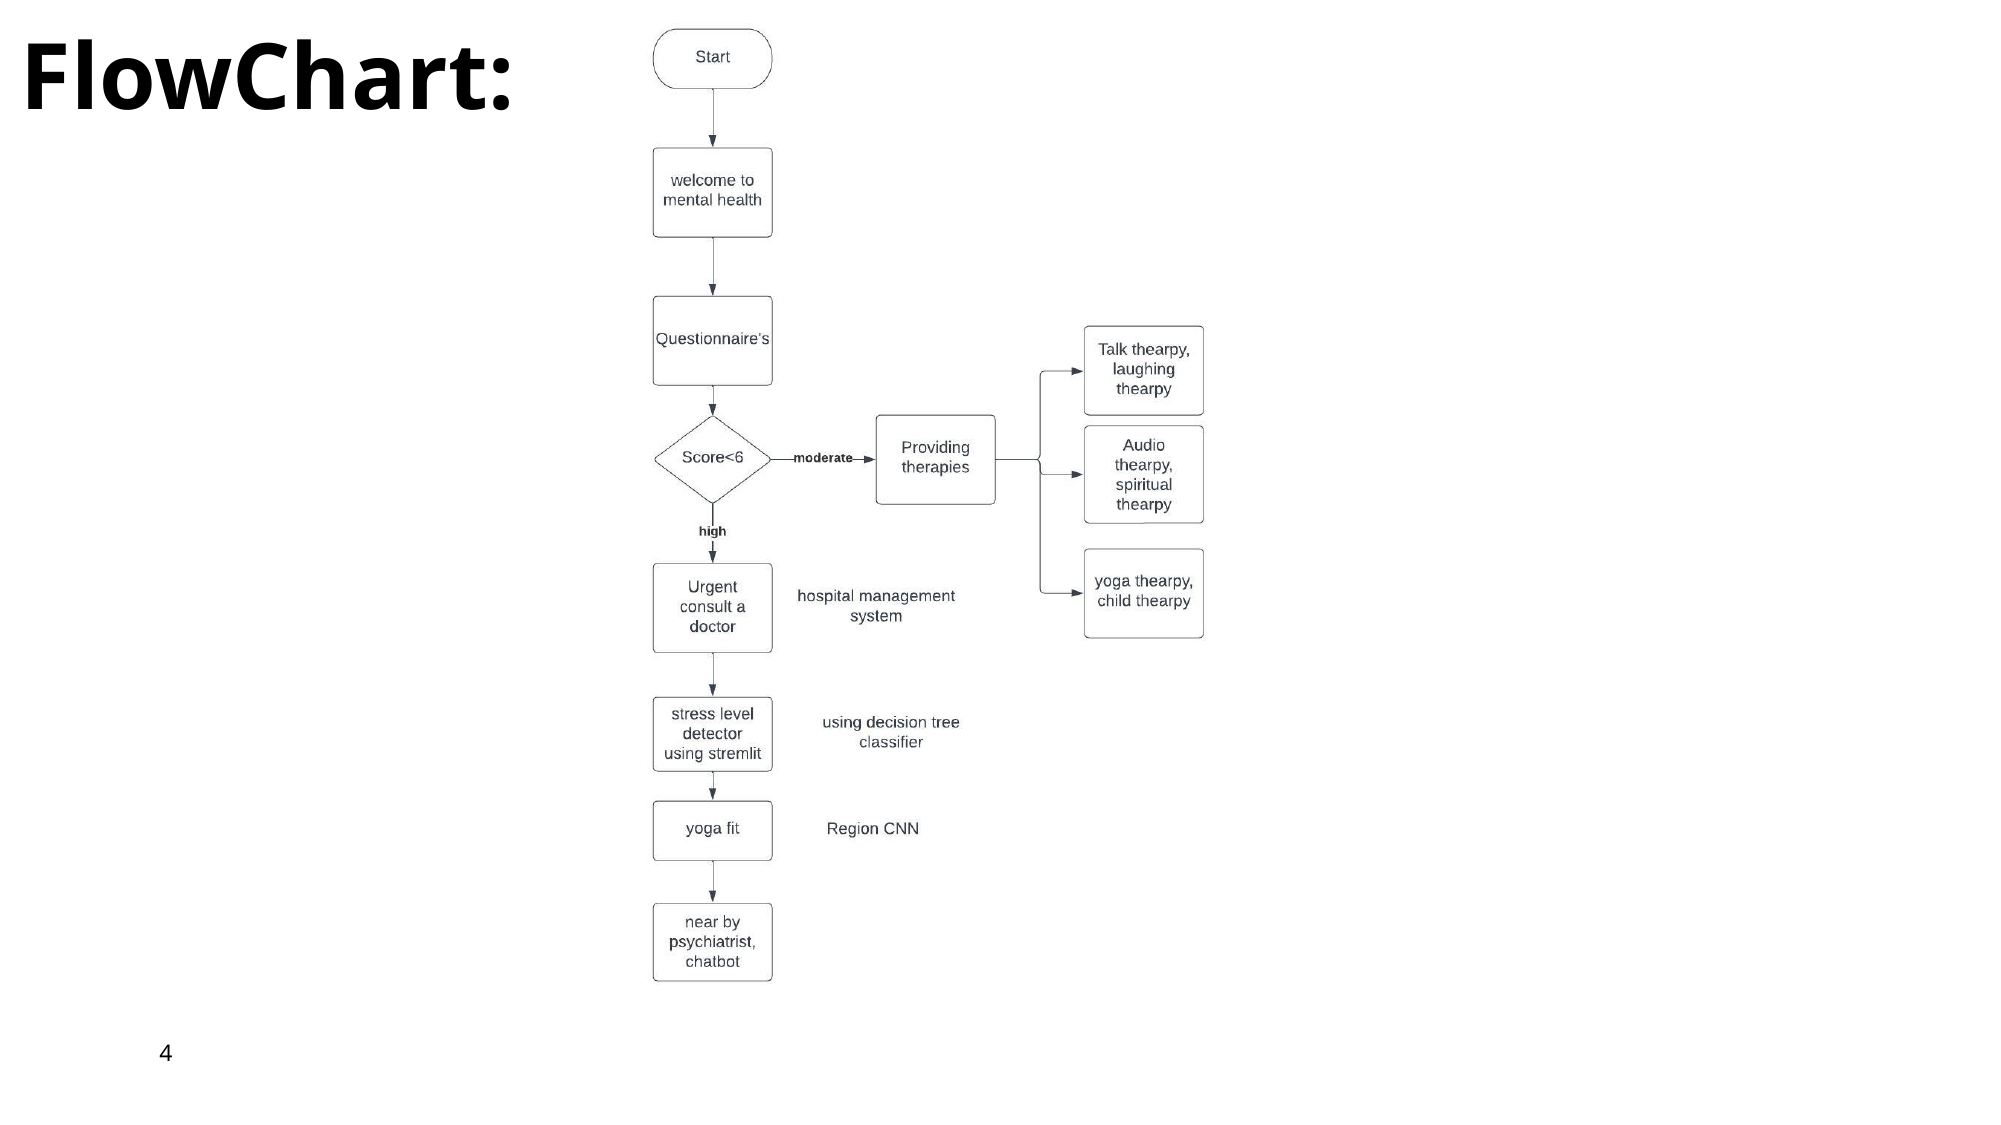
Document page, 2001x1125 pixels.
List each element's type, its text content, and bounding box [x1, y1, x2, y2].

title FlowChart: [20, 29, 618, 130]
picture [623, 0, 1233, 1011]
slide_number 4 [159, 1038, 246, 1080]
